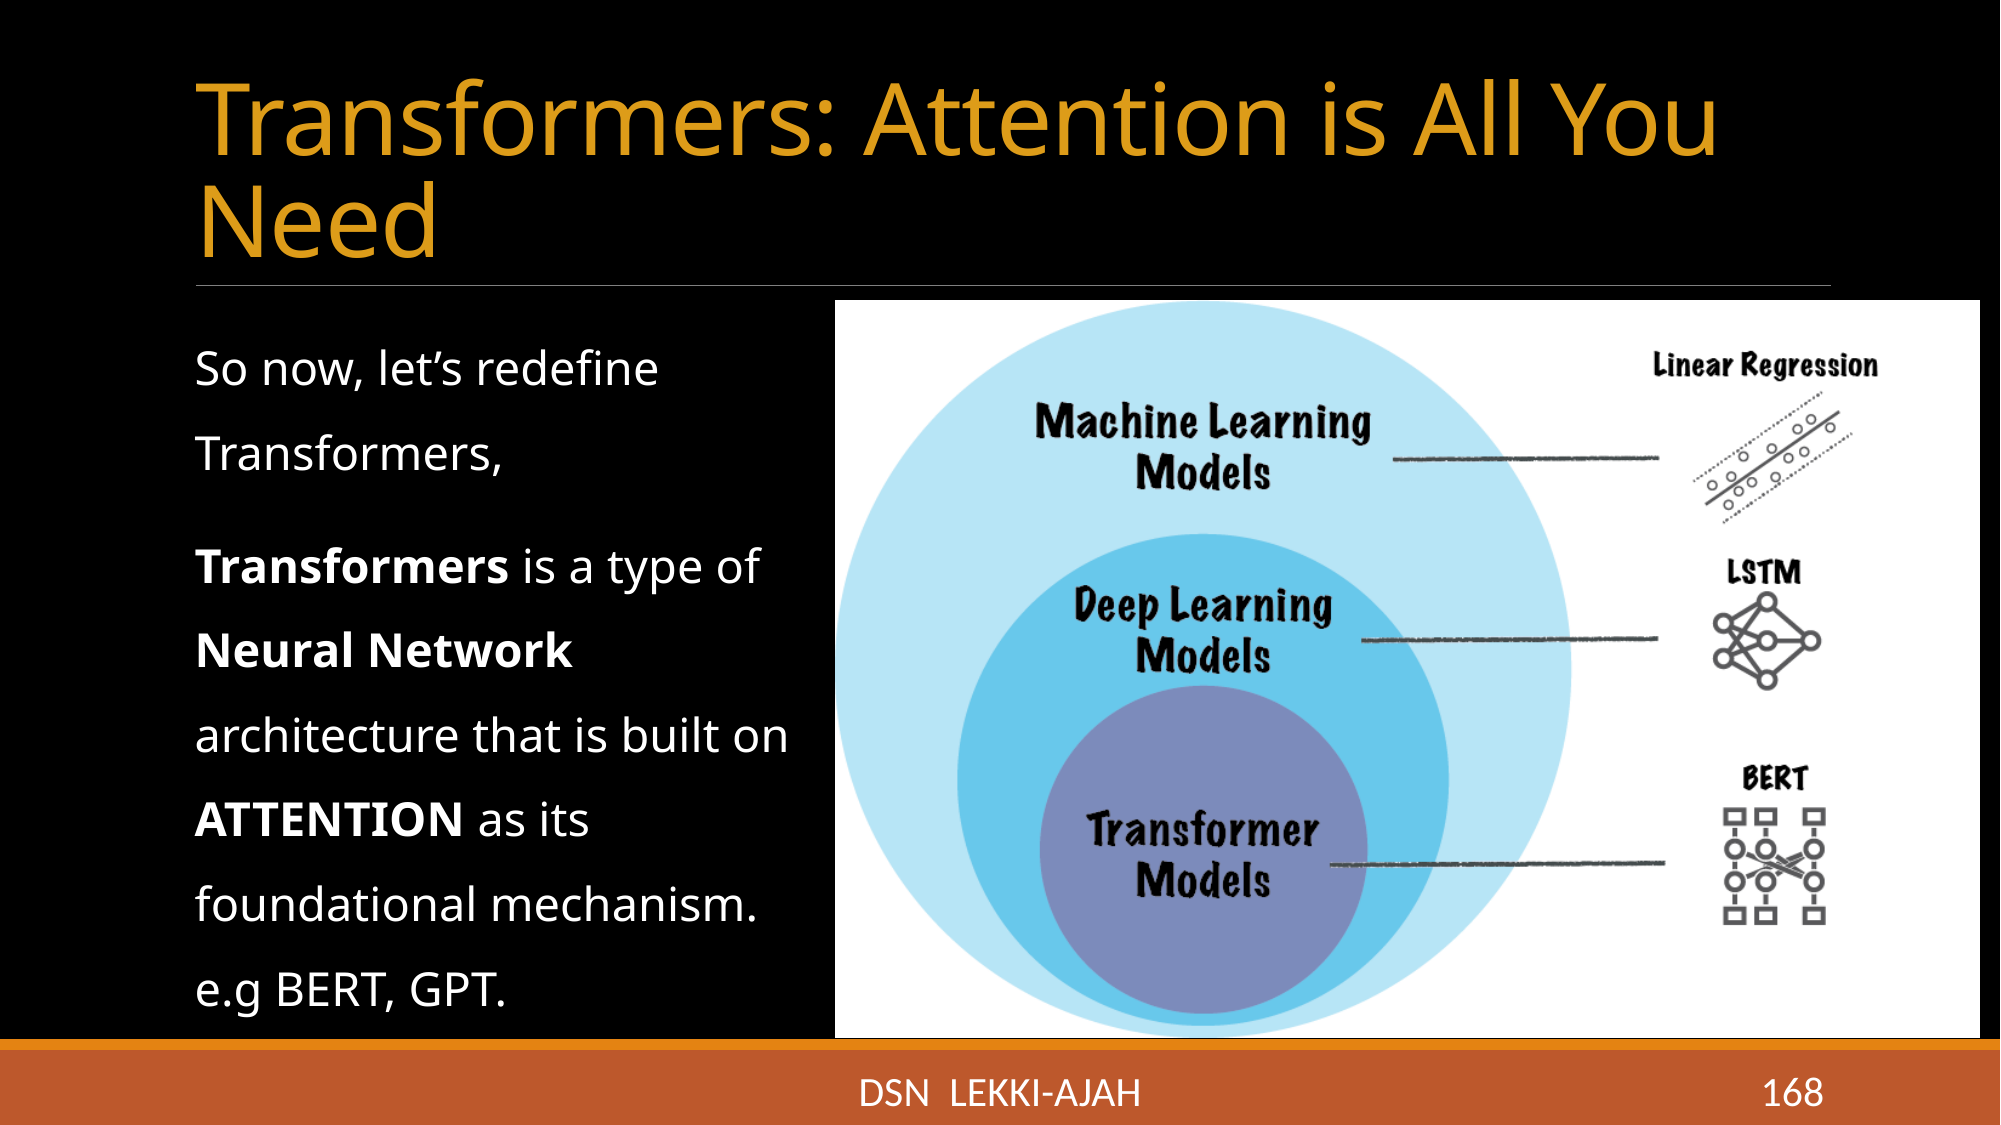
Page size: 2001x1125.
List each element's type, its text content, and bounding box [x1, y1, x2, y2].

footer DSN LEKKI-AJAH [604, 1059, 1396, 1120]
title Transformers: Attention is All You Need [180, 47, 1830, 285]
picture [835, 300, 1981, 1038]
list So now, let’s redefine Transformers, Transformers is a type of Neural Network architecture that is built on ATTENTION as its foundational mechanism. e.g BERT, GPT. [180, 302, 795, 1027]
slide_number 168 [1624, 1059, 1840, 1120]
